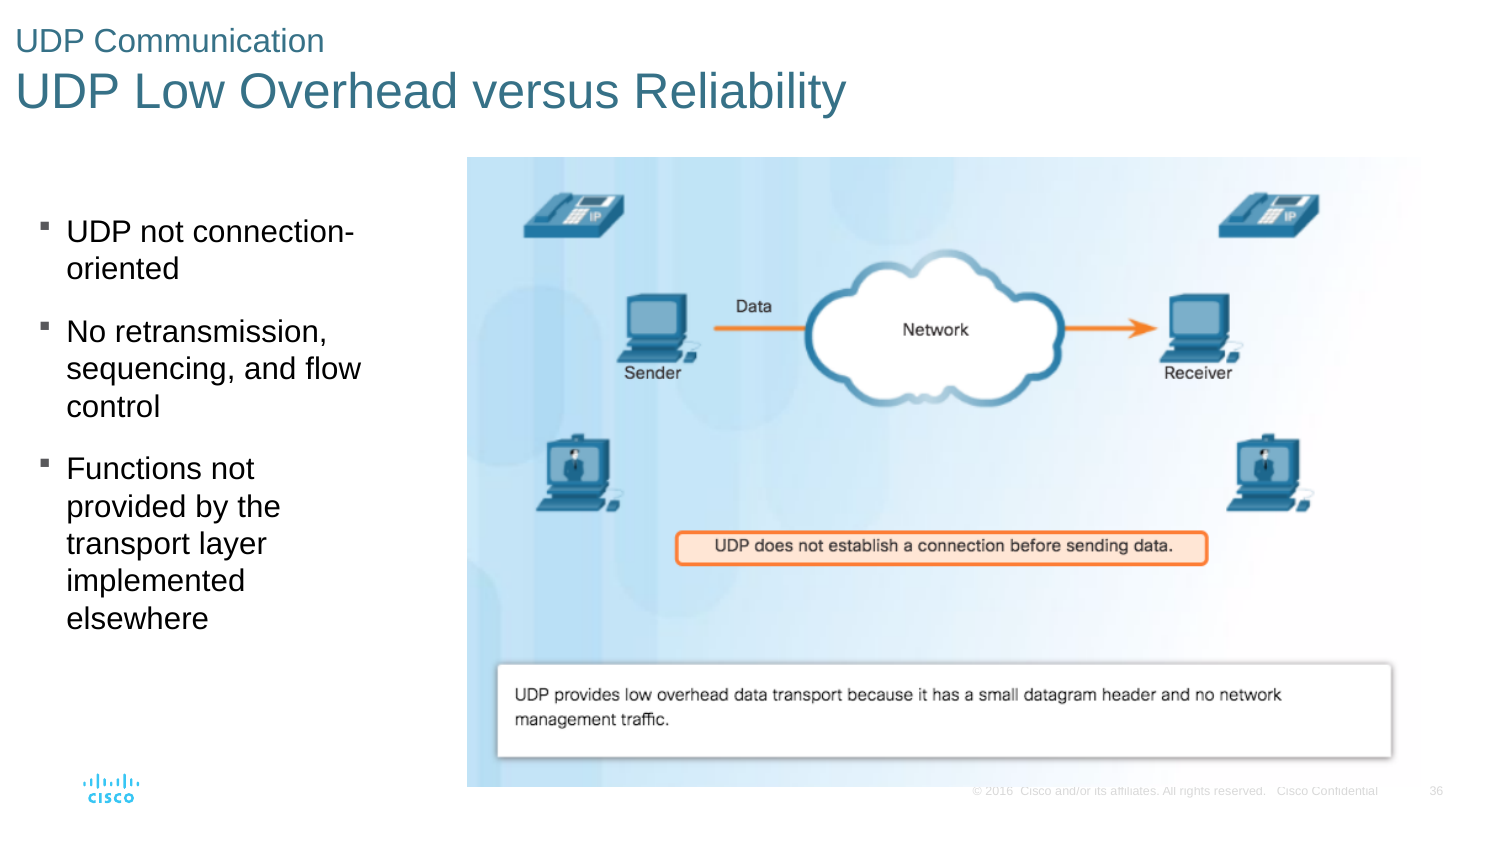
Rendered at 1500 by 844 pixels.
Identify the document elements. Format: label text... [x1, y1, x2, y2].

list [23, 131, 1476, 813]
title UDP Communication UDP Low Overhead versus Reliability [0, 6, 1500, 131]
picture [467, 157, 1421, 787]
text_box UDP not connection-oriented No retransmission, sequencing, and flow control Functions not provided by the transport layer implemented elsewhere [23, 203, 382, 643]
